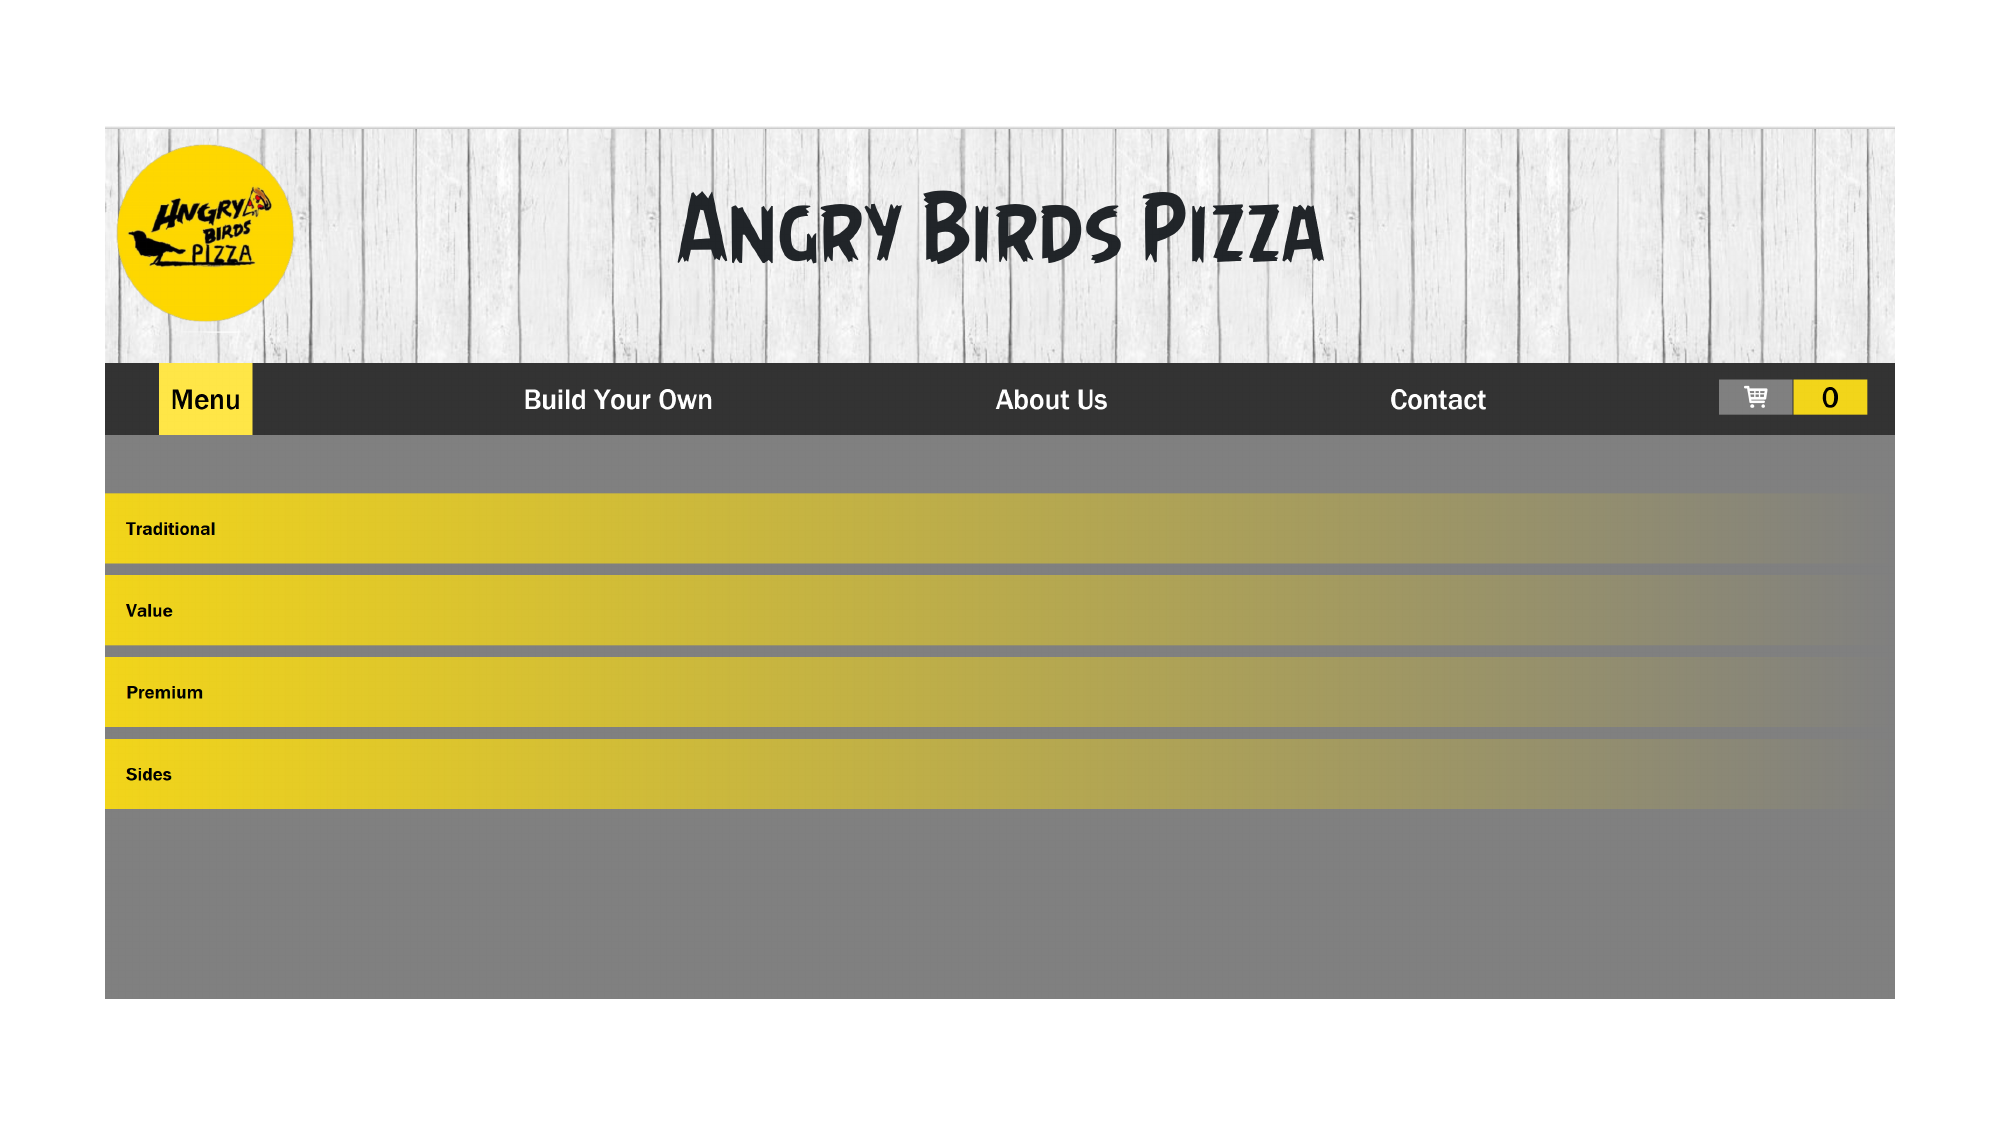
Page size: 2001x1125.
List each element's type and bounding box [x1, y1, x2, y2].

list [105, 126, 1895, 999]
